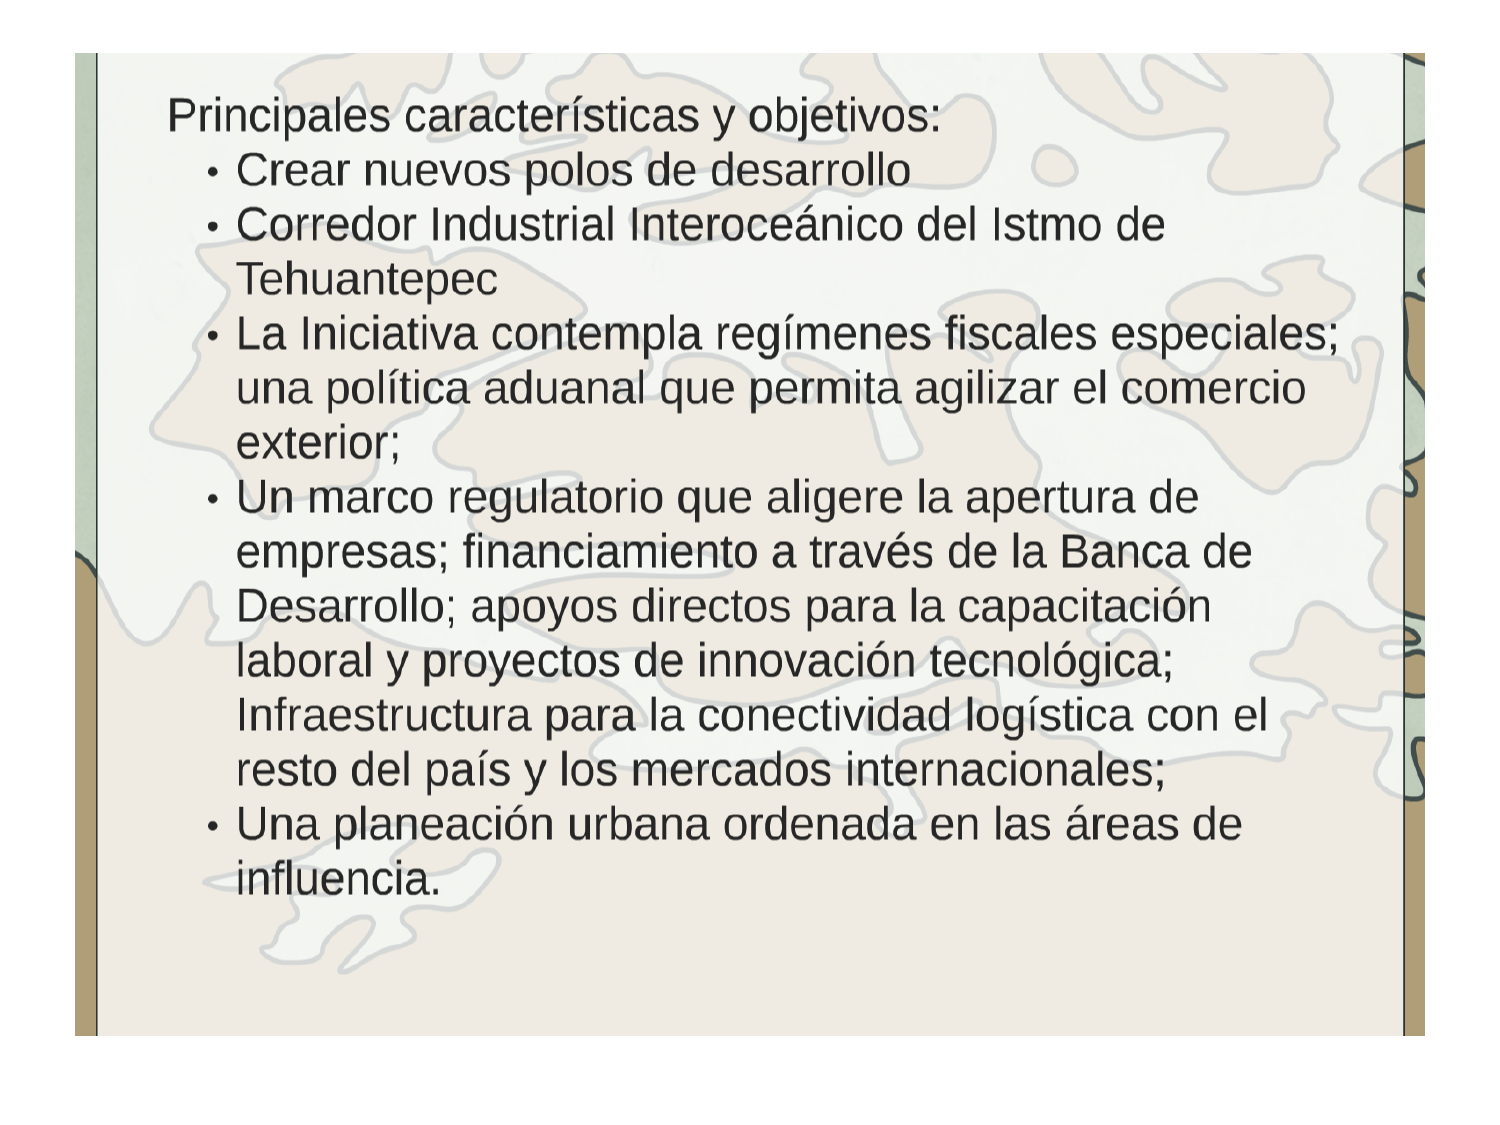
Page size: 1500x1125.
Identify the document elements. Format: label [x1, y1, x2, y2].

list [74, 52, 1426, 1036]
